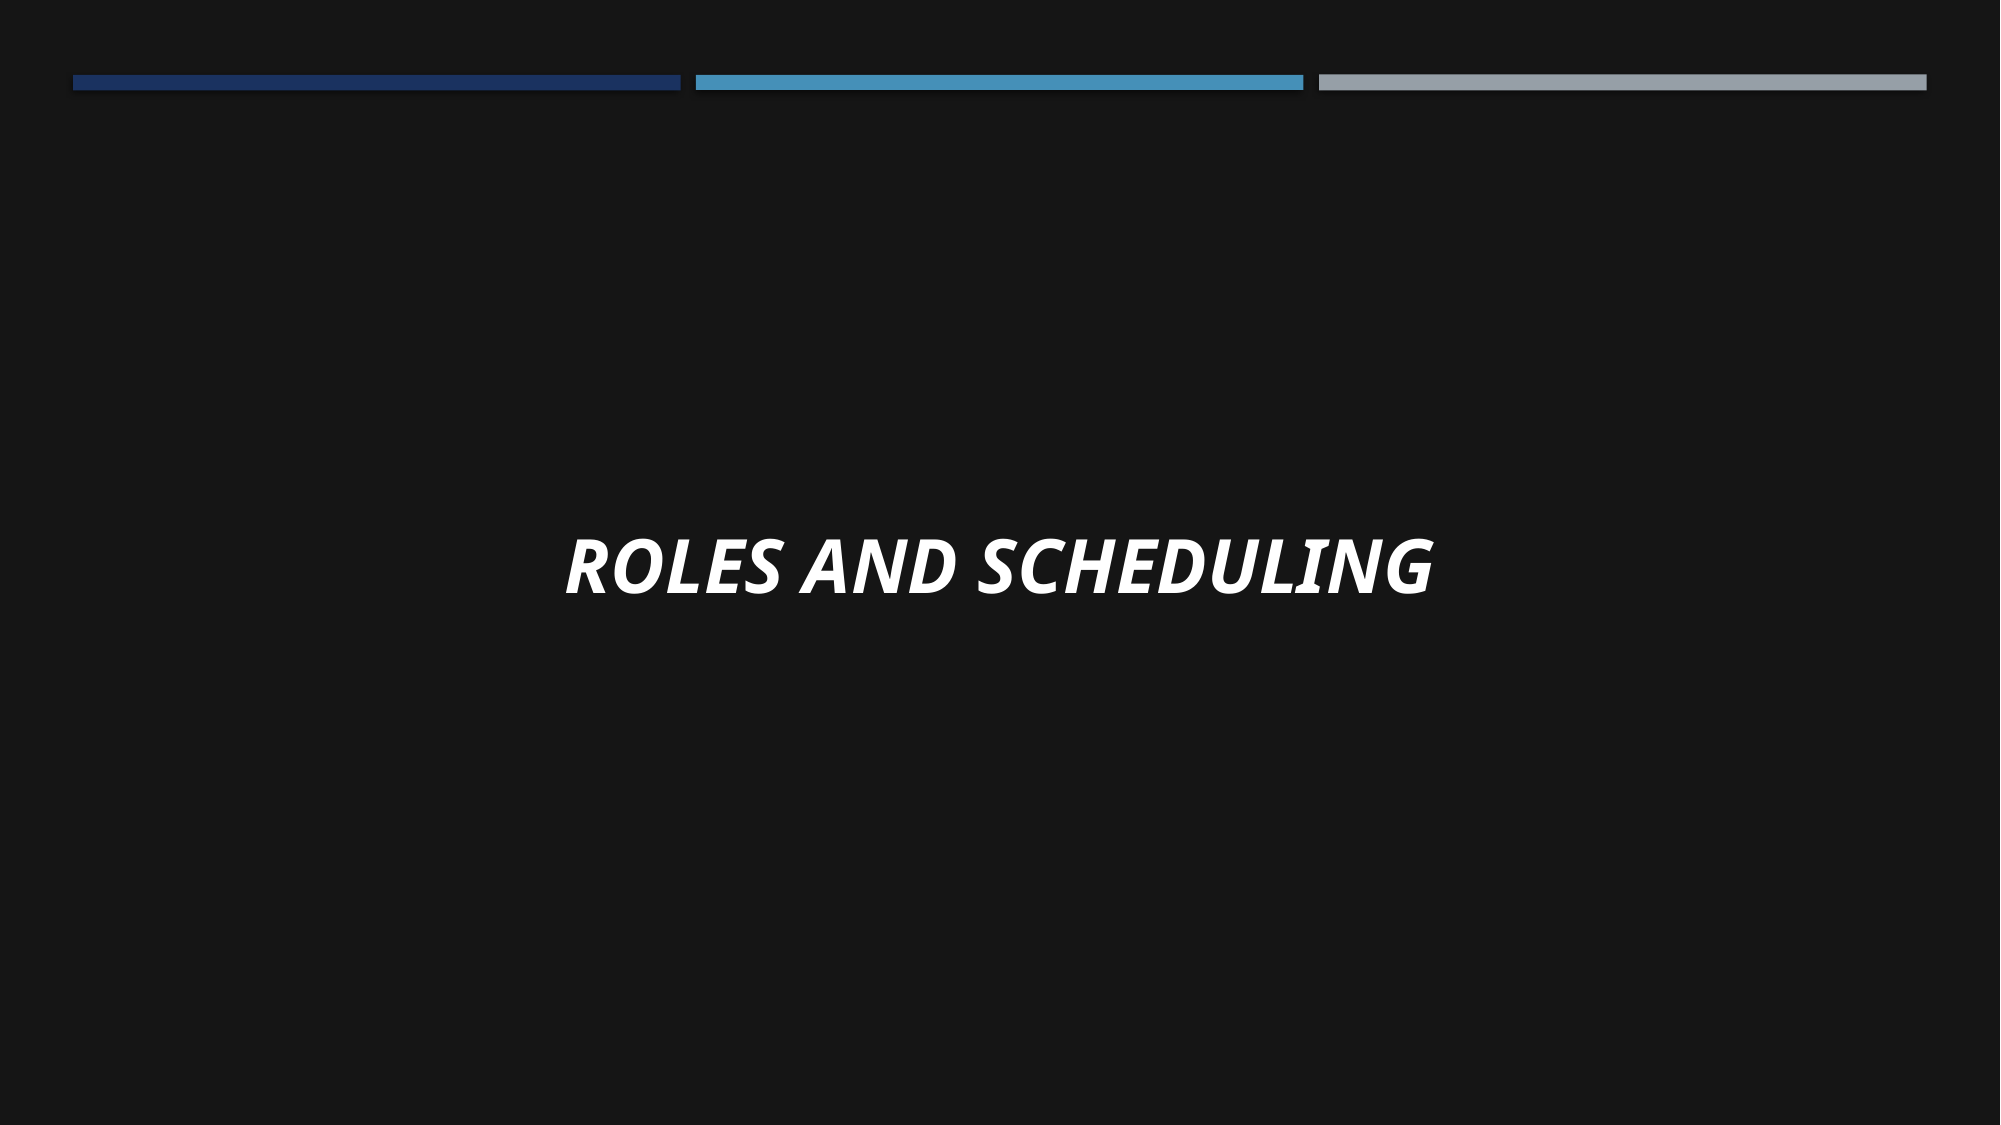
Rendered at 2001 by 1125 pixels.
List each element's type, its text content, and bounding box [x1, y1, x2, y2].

title Roles and Scheduling [95, 450, 1906, 617]
